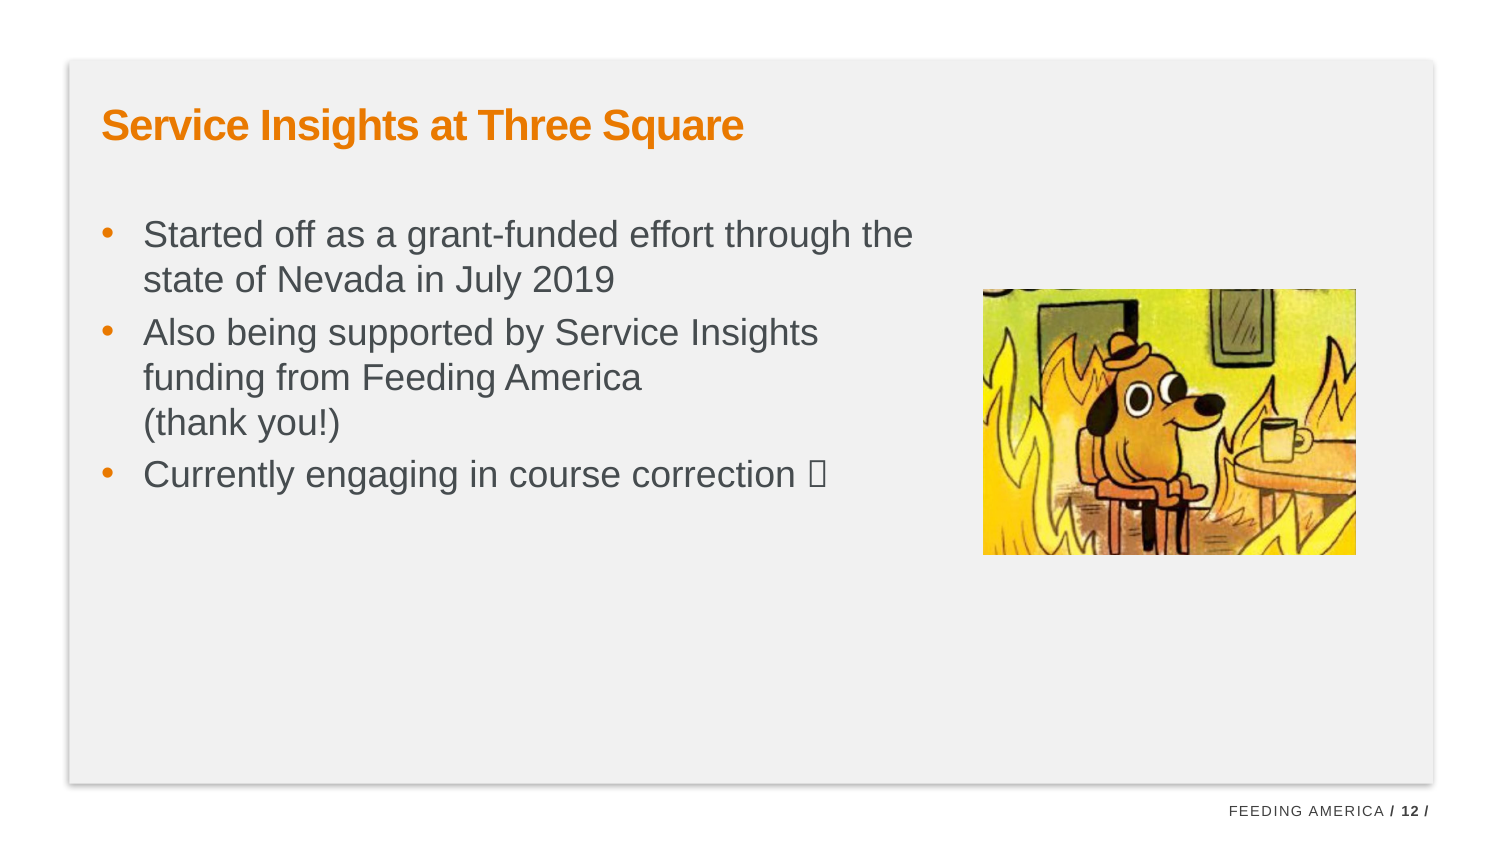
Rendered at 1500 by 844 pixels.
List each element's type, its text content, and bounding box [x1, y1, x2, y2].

picture [983, 288, 1356, 555]
list Started off as a grant-funded effort through the state of Nevada in July 2019 Also being supported by Service Insights funding from Feeding America (thank you!) Currently engaging in course correction  [85, 202, 963, 713]
title Service Insights at Three Square [85, 95, 1425, 203]
